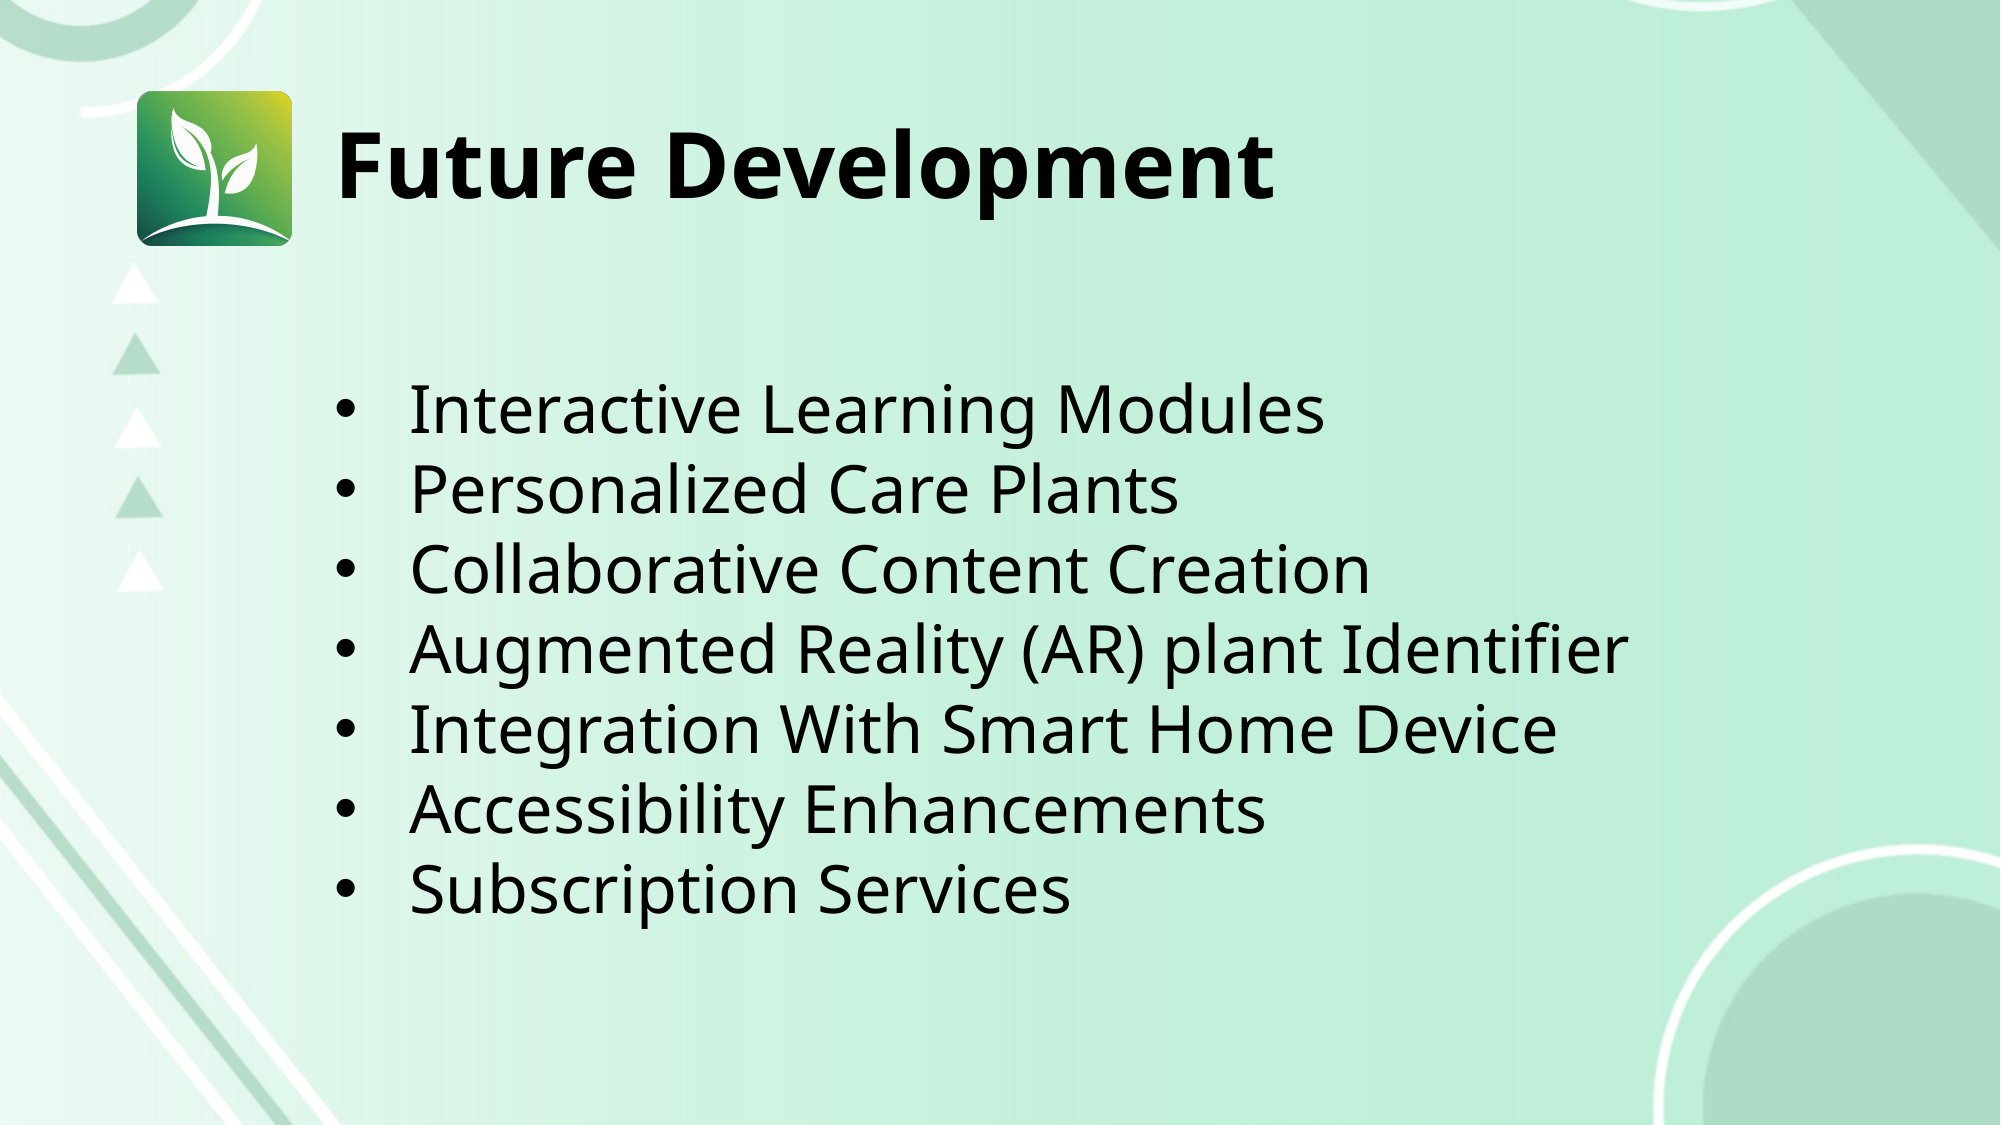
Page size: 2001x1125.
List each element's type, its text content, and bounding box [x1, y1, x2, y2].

title Future Development [319, 59, 1863, 278]
picture [0, 0, 2001, 1125]
text_box Interactive Learning Modules Personalized Care Plants Collaborative Content Creation Augmented Reality (AR) plant Identifier Integration With Smart Home Device Accessibility Enhancements Subscription Services [319, 360, 1819, 935]
